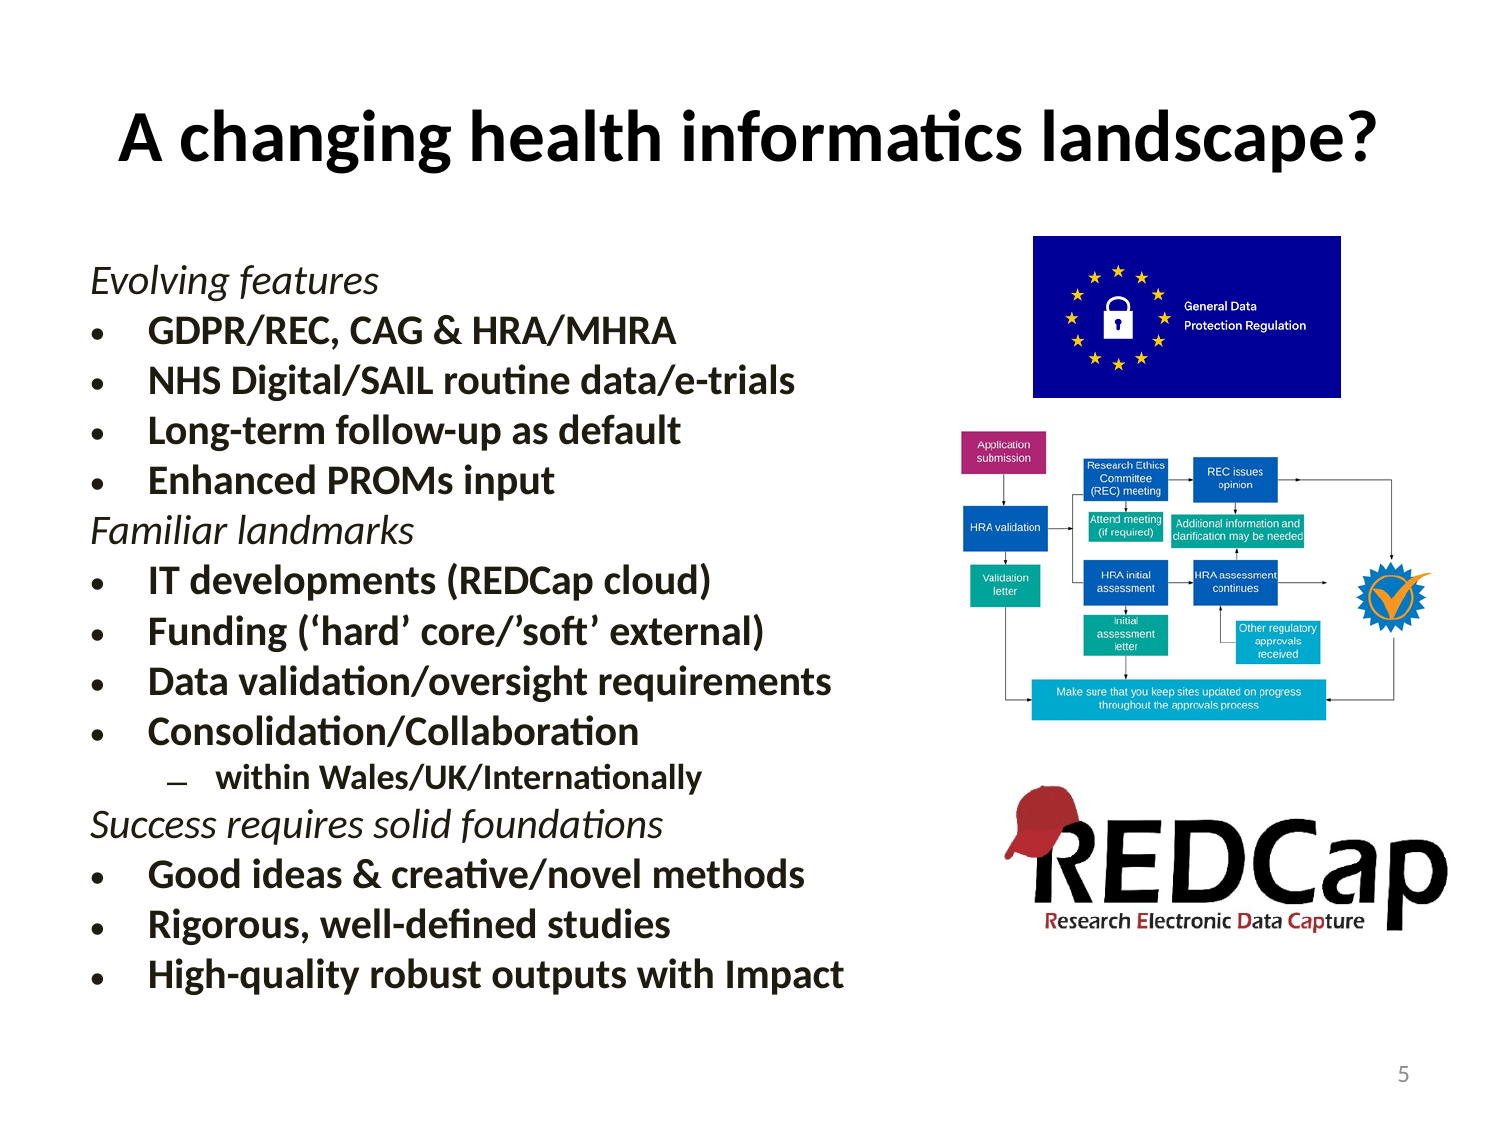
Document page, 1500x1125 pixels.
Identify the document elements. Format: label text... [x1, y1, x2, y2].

picture [950, 420, 1448, 731]
picture [997, 751, 1459, 975]
list Evolving features GDPR/REC, CAG & HRA/MHRA NHS Digital/SAIL routine data/e-trials Long-term follow-up as default Enhanced PROMs input Familiar landmarks IT developments (REDCap cloud) Funding (‘hard’ core/’soft’ external) Data validation/oversight requirements Consolidation/Collaboration within Wales/UK/Internationally Success requires solid foundations Good ideas & creative/novel methods Rigorous, well-defined studies High-quality robust outputs with Impact [75, 255, 1425, 1013]
picture [1033, 235, 1341, 398]
title A changing health informatics landscape? [75, 66, 1425, 220]
slide_number 5 [1074, 1042, 1425, 1103]
